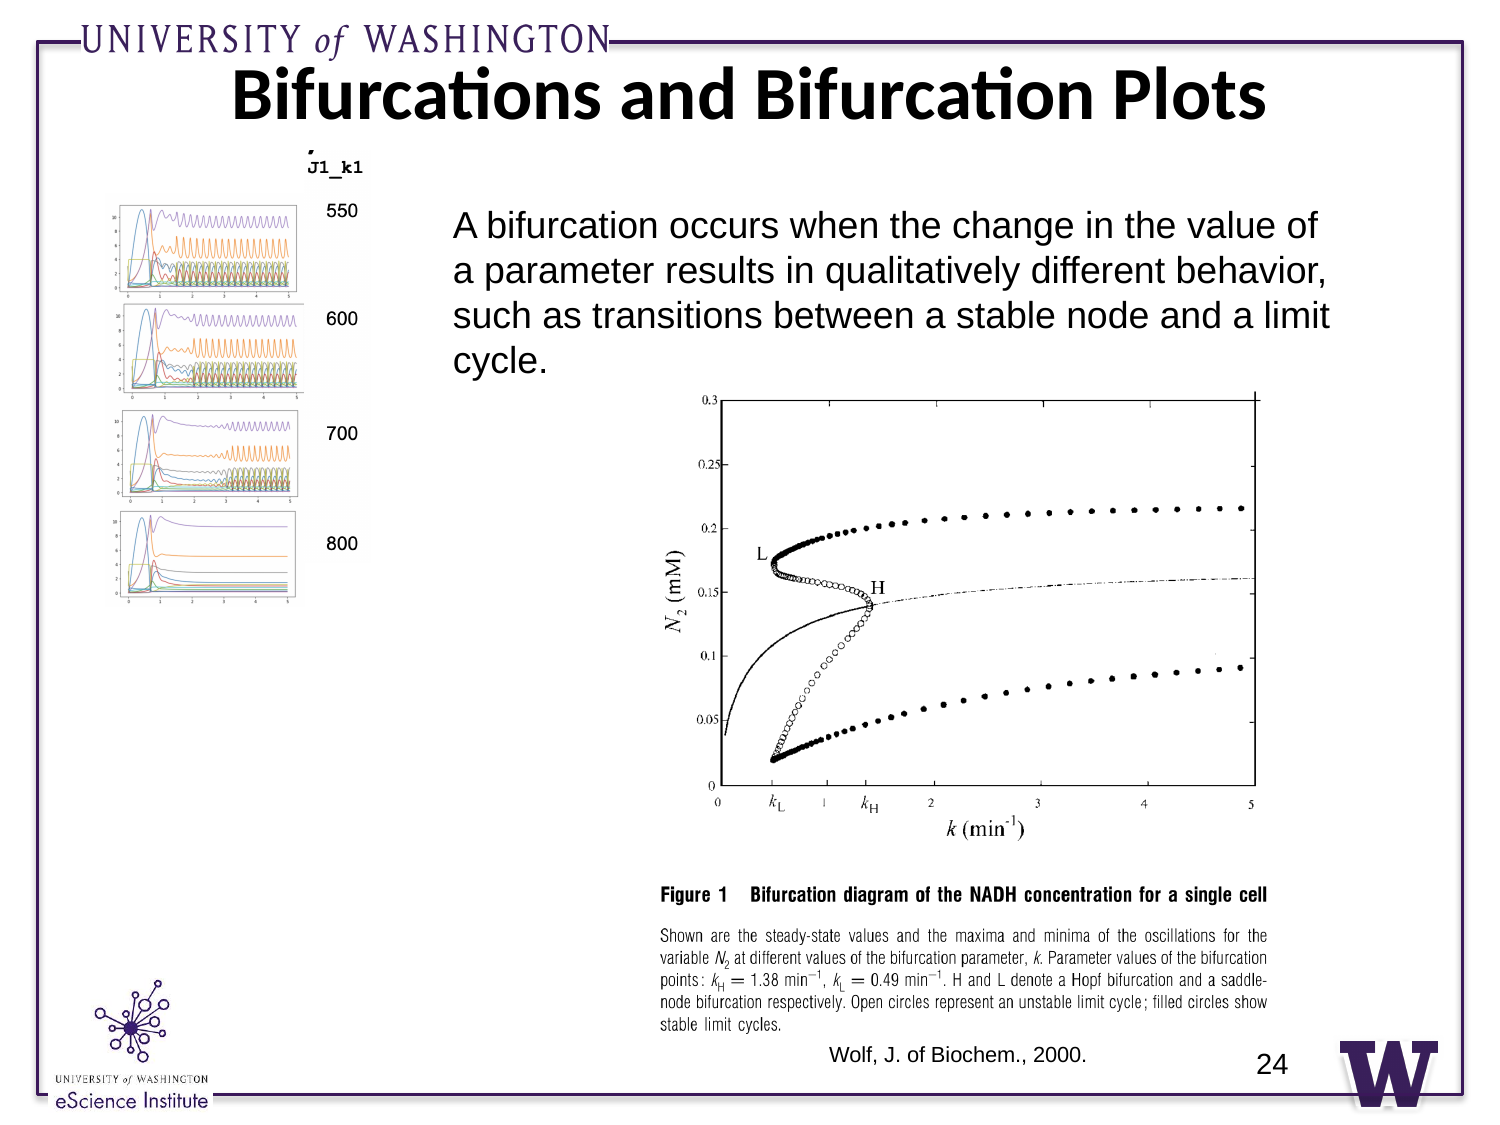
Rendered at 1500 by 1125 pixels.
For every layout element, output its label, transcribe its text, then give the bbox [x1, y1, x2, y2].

picture [1340, 1041, 1438, 1093]
picture [105, 149, 371, 607]
title Bifurcations and Bifurcation Plots [75, 37, 1425, 175]
picture [48, 978, 213, 1113]
picture [640, 373, 1284, 1041]
text_box A bifurcation occurs when the change in the value of a parameter results in qualitatively different behavior, such as transitions between a stable node and a limit cycle. [438, 193, 1358, 388]
picture [81, 24, 609, 37]
picture [1340, 1096, 1438, 1107]
slide_number 24 [1241, 1037, 1325, 1098]
text_box Wolf, J. of Biochem., 2000. [814, 1048, 1103, 1074]
